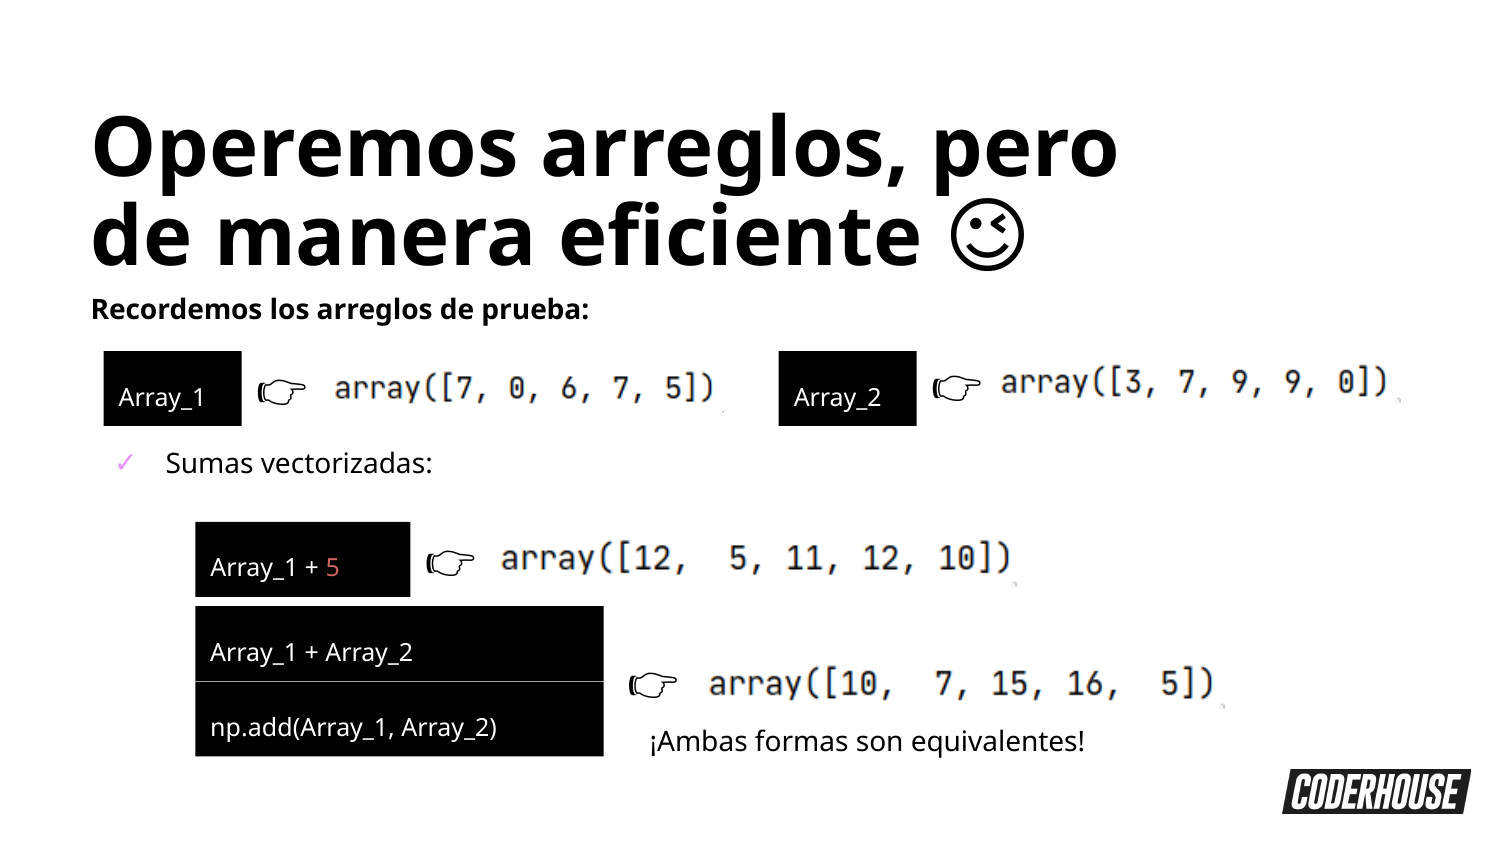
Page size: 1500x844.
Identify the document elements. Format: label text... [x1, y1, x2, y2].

picture [705, 660, 1225, 709]
text_box Array_1 + Array_2 [195, 606, 604, 681]
text_box 👉 [916, 343, 1010, 424]
text_box Operemos arreglos, pero de manera eficiente 😉 [75, 89, 1208, 170]
text_box ¡Ambas formas son equivalentes! [634, 708, 1296, 773]
text_box Array_2 [778, 351, 917, 426]
picture [991, 362, 1401, 403]
text_box np.add(Array_1, Array_2) [195, 681, 604, 757]
text_box Array_1 [103, 351, 241, 426]
picture [330, 361, 724, 416]
text_box Array_1 + 5 [195, 521, 410, 597]
picture [497, 531, 1017, 587]
picture [1281, 769, 1471, 814]
text_box 👉 [612, 640, 706, 721]
text_box 👉 [410, 518, 504, 599]
text_box 👉 [241, 348, 335, 429]
text_box Recordemos los arreglos de prueba: Sumas vectorizadas: [75, 205, 1423, 626]
